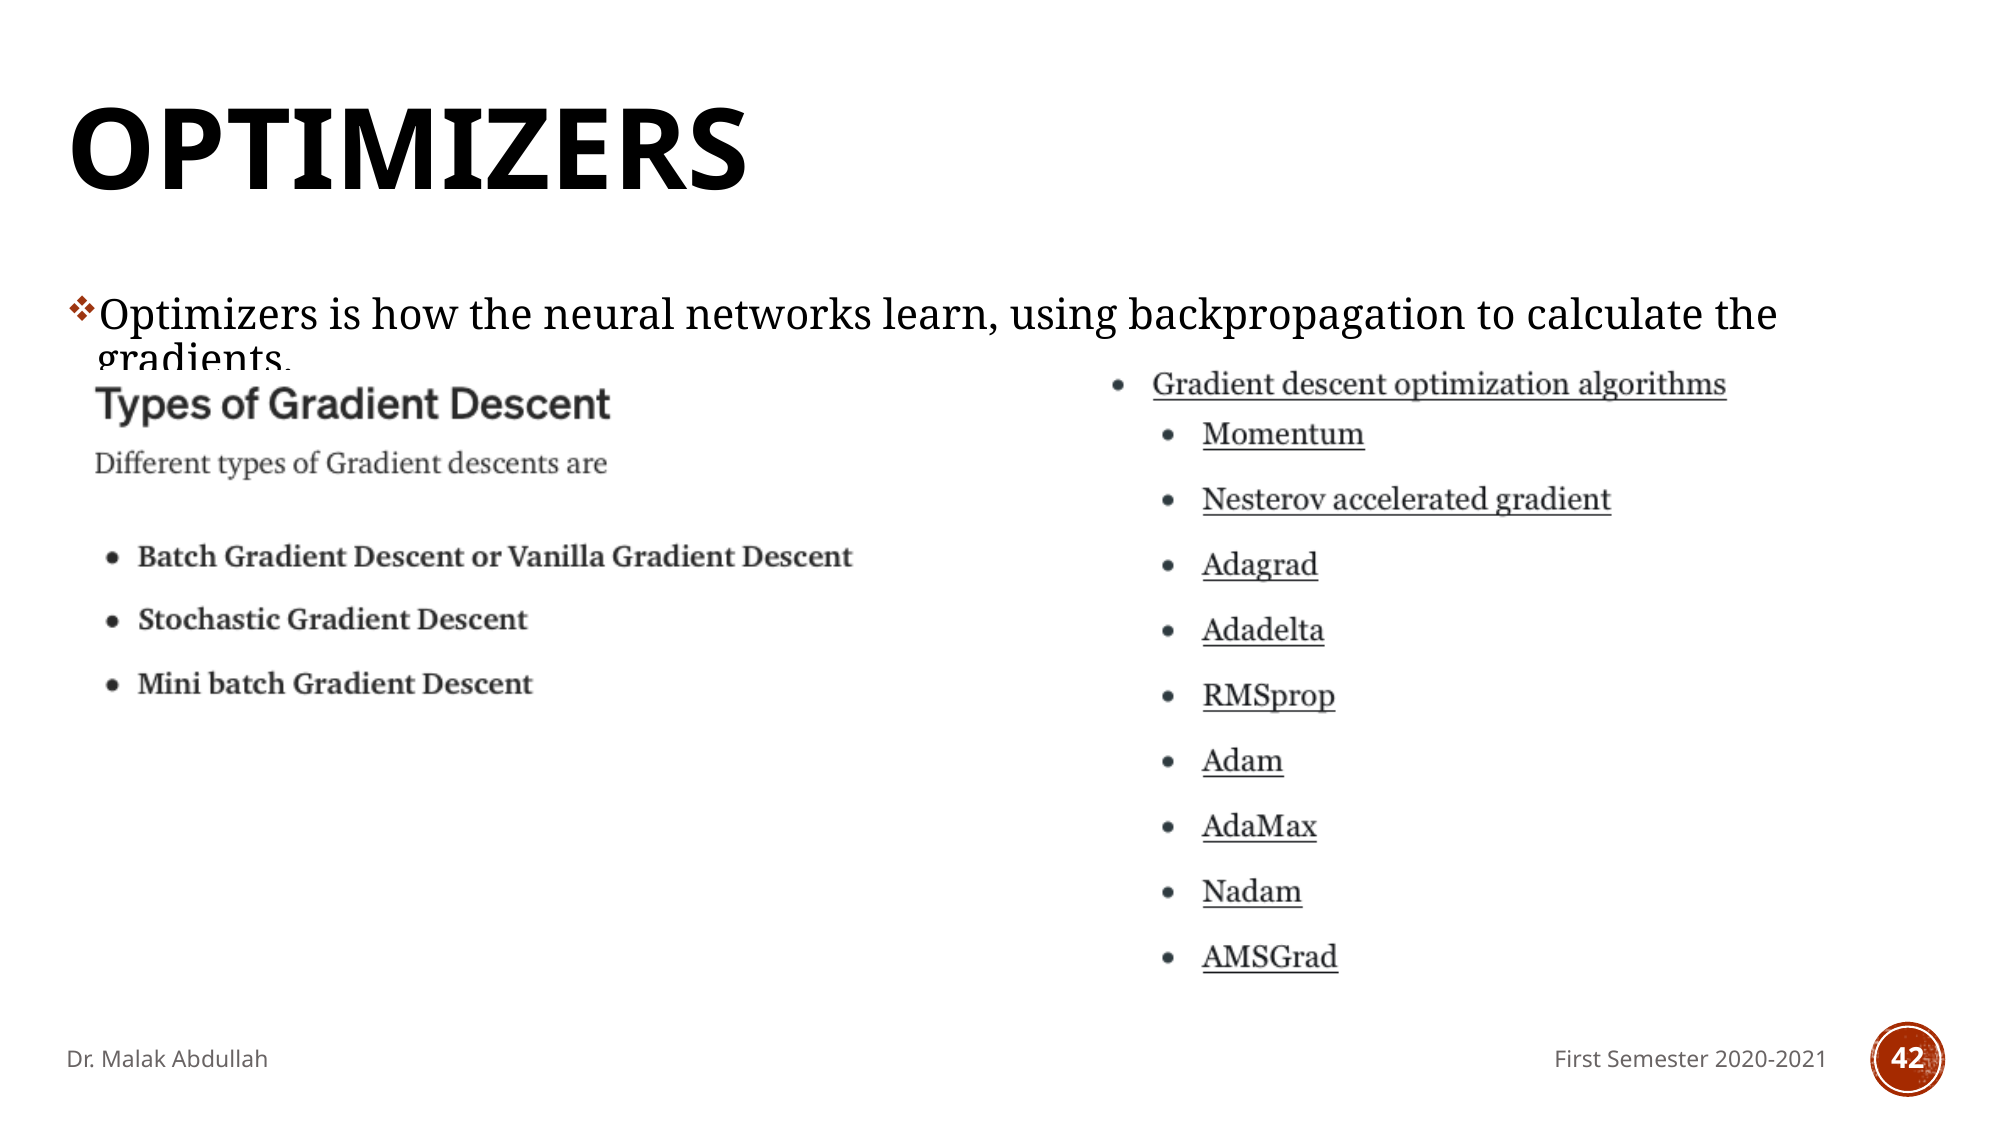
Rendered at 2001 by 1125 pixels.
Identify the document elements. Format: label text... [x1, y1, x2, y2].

title Optimizers [51, 49, 1920, 258]
slide_number 42 [1855, 1028, 1961, 1089]
footer Dr. Malak Abdullah [51, 1028, 1217, 1089]
list Optimizers is how the neural networks learn, using backpropagation to calculate the gradients. [51, 285, 1920, 1013]
picture [1077, 351, 1746, 986]
slide_number First Semester 2020-2021 [1306, 1028, 1844, 1089]
picture [67, 370, 925, 723]
